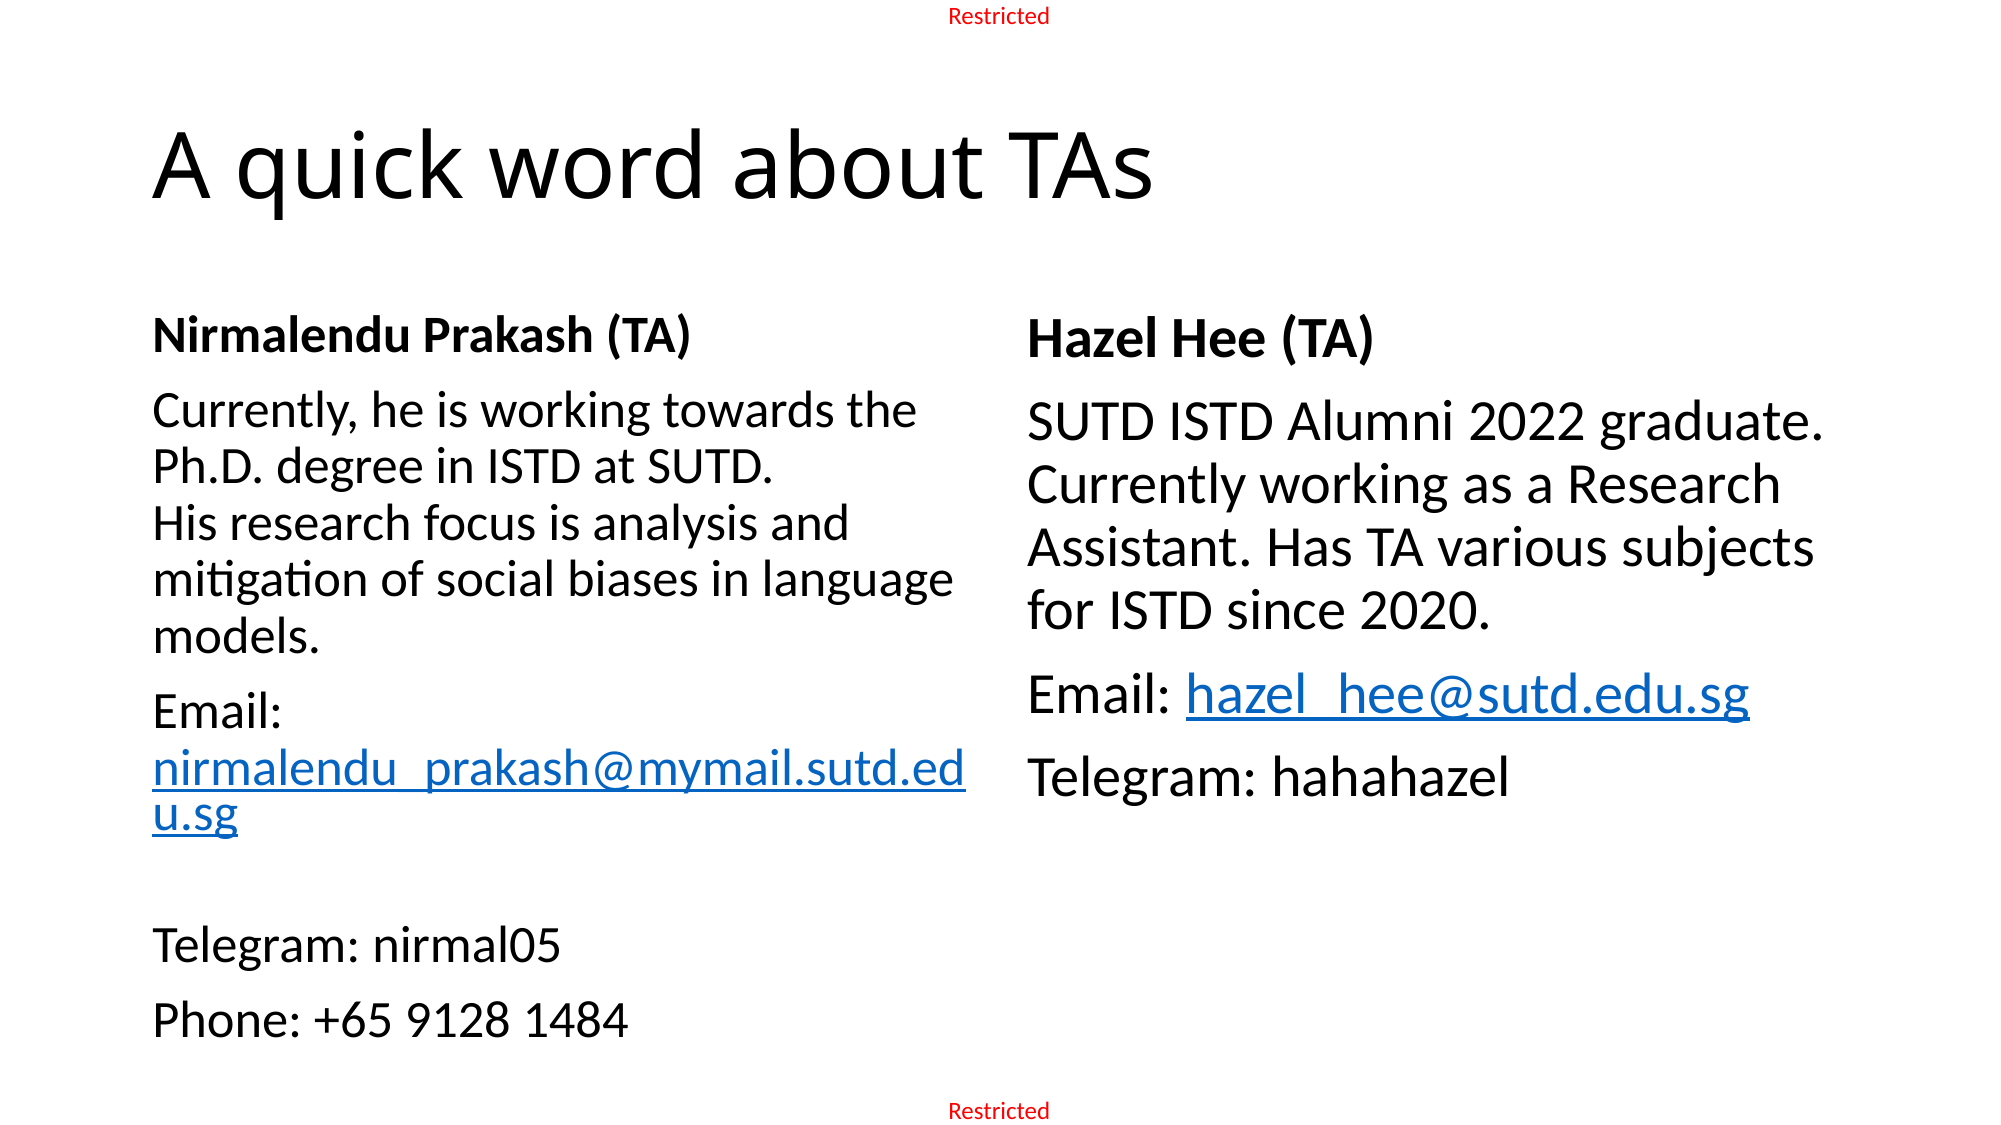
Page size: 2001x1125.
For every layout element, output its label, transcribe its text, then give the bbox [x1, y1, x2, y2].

title A quick word about TAs [137, 59, 1863, 278]
list Hazel Hee (TA) SUTD ISTD Alumni 2022 graduate. Currently working as a Research Assistant. Has TA various subjects for ISTD since 2020. Email: hazel_hee@sutd.edu.sg Telegram: hahahazel [1012, 299, 1863, 1014]
list Nirmalendu Prakash (TA) Currently, he is working towards the Ph.D. degree in ISTD at SUTD. His research focus is analysis and mitigation of social biases in language models. Email: nirmalendu_prakash@mymail.sutd.edu.sg Telegram: nirmal05 Phone: +65 9128 1484 [137, 299, 988, 1014]
